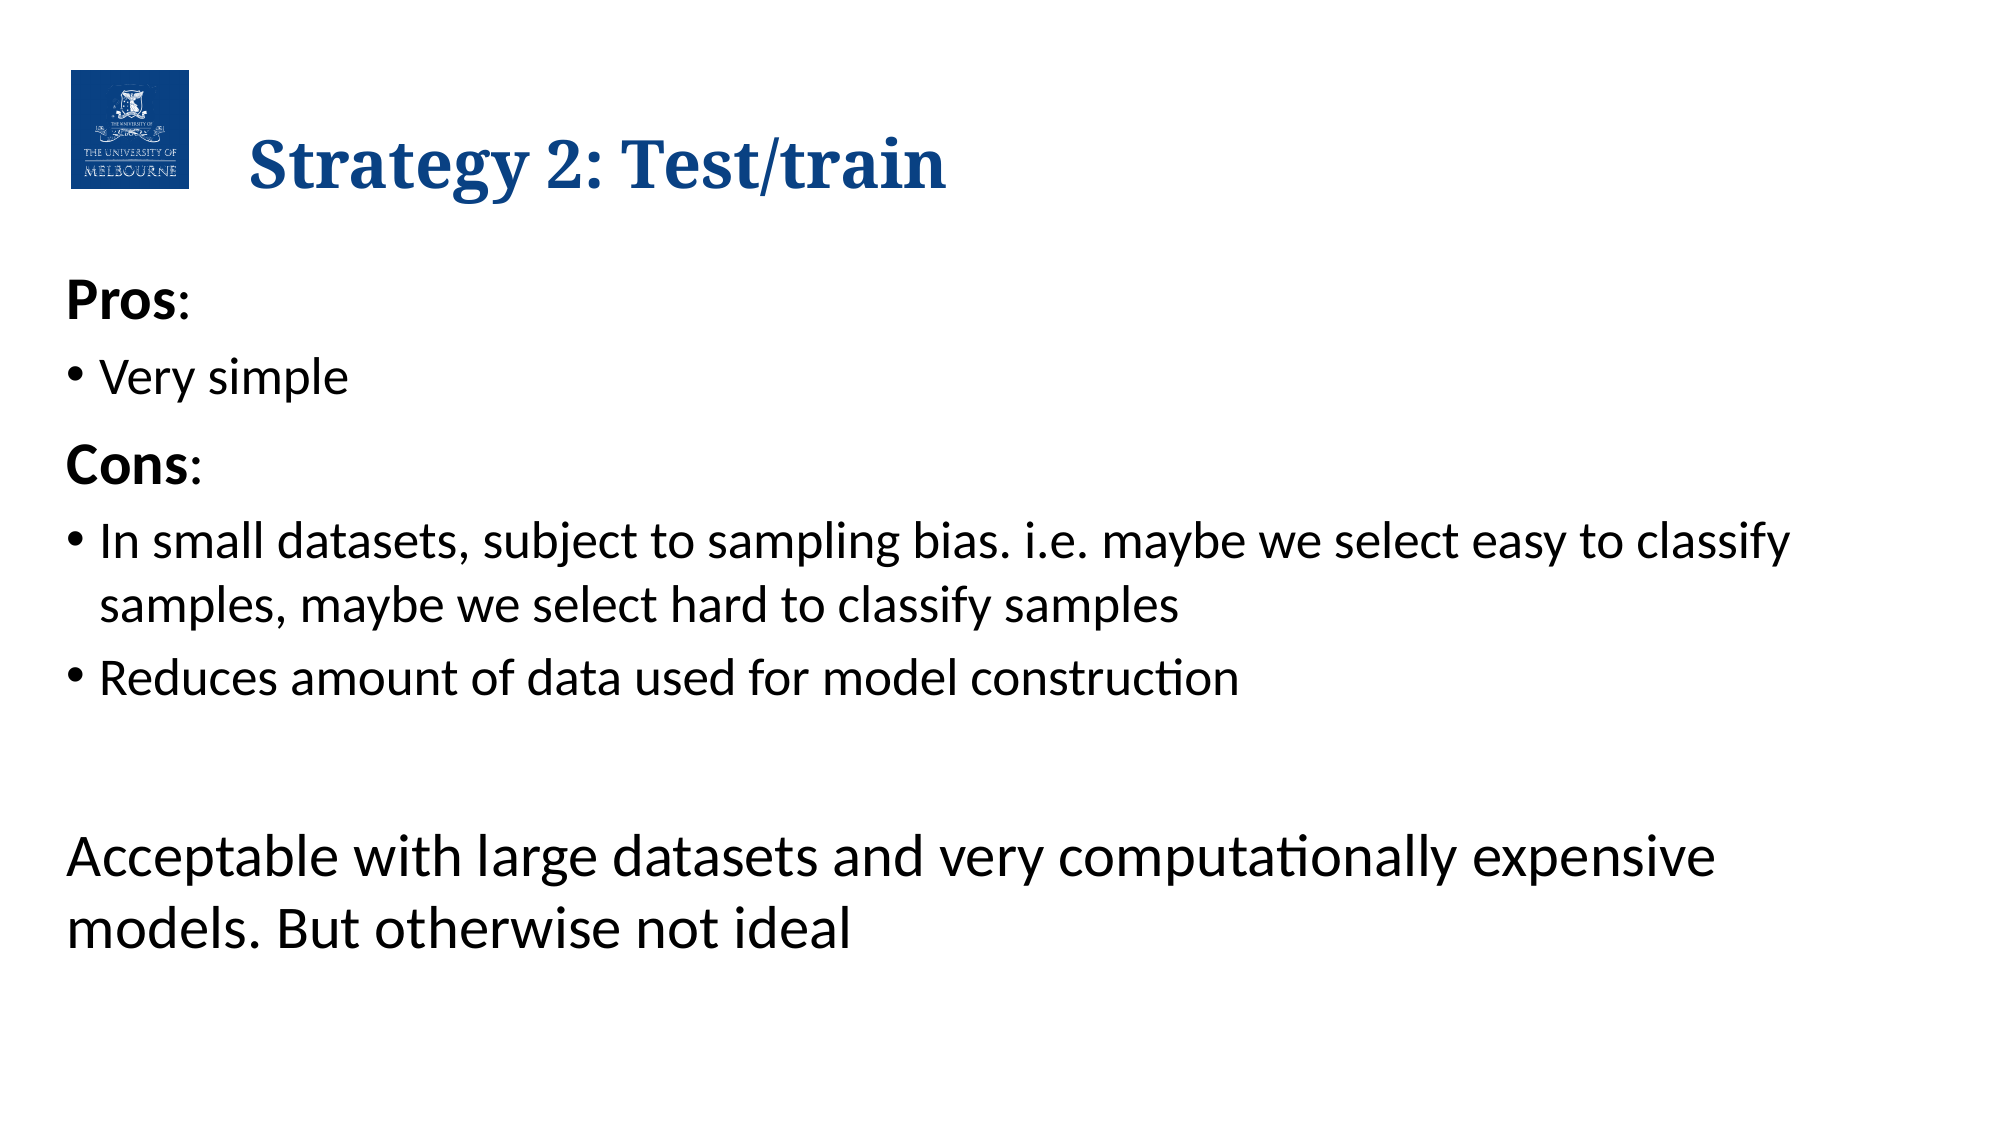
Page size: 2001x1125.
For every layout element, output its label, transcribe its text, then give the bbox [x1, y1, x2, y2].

picture [71, 70, 189, 189]
list Pros: Very simple Cons: In small datasets, subject to sampling bias. i.e. maybe we select easy to classify samples, maybe we select hard to classify samples Reduces amount of data used for model construction Acceptable with large datasets and very computationally expensive models. But otherwise not ideal [51, 251, 1924, 970]
title Strategy 2: Test/train [234, 64, 1924, 211]
